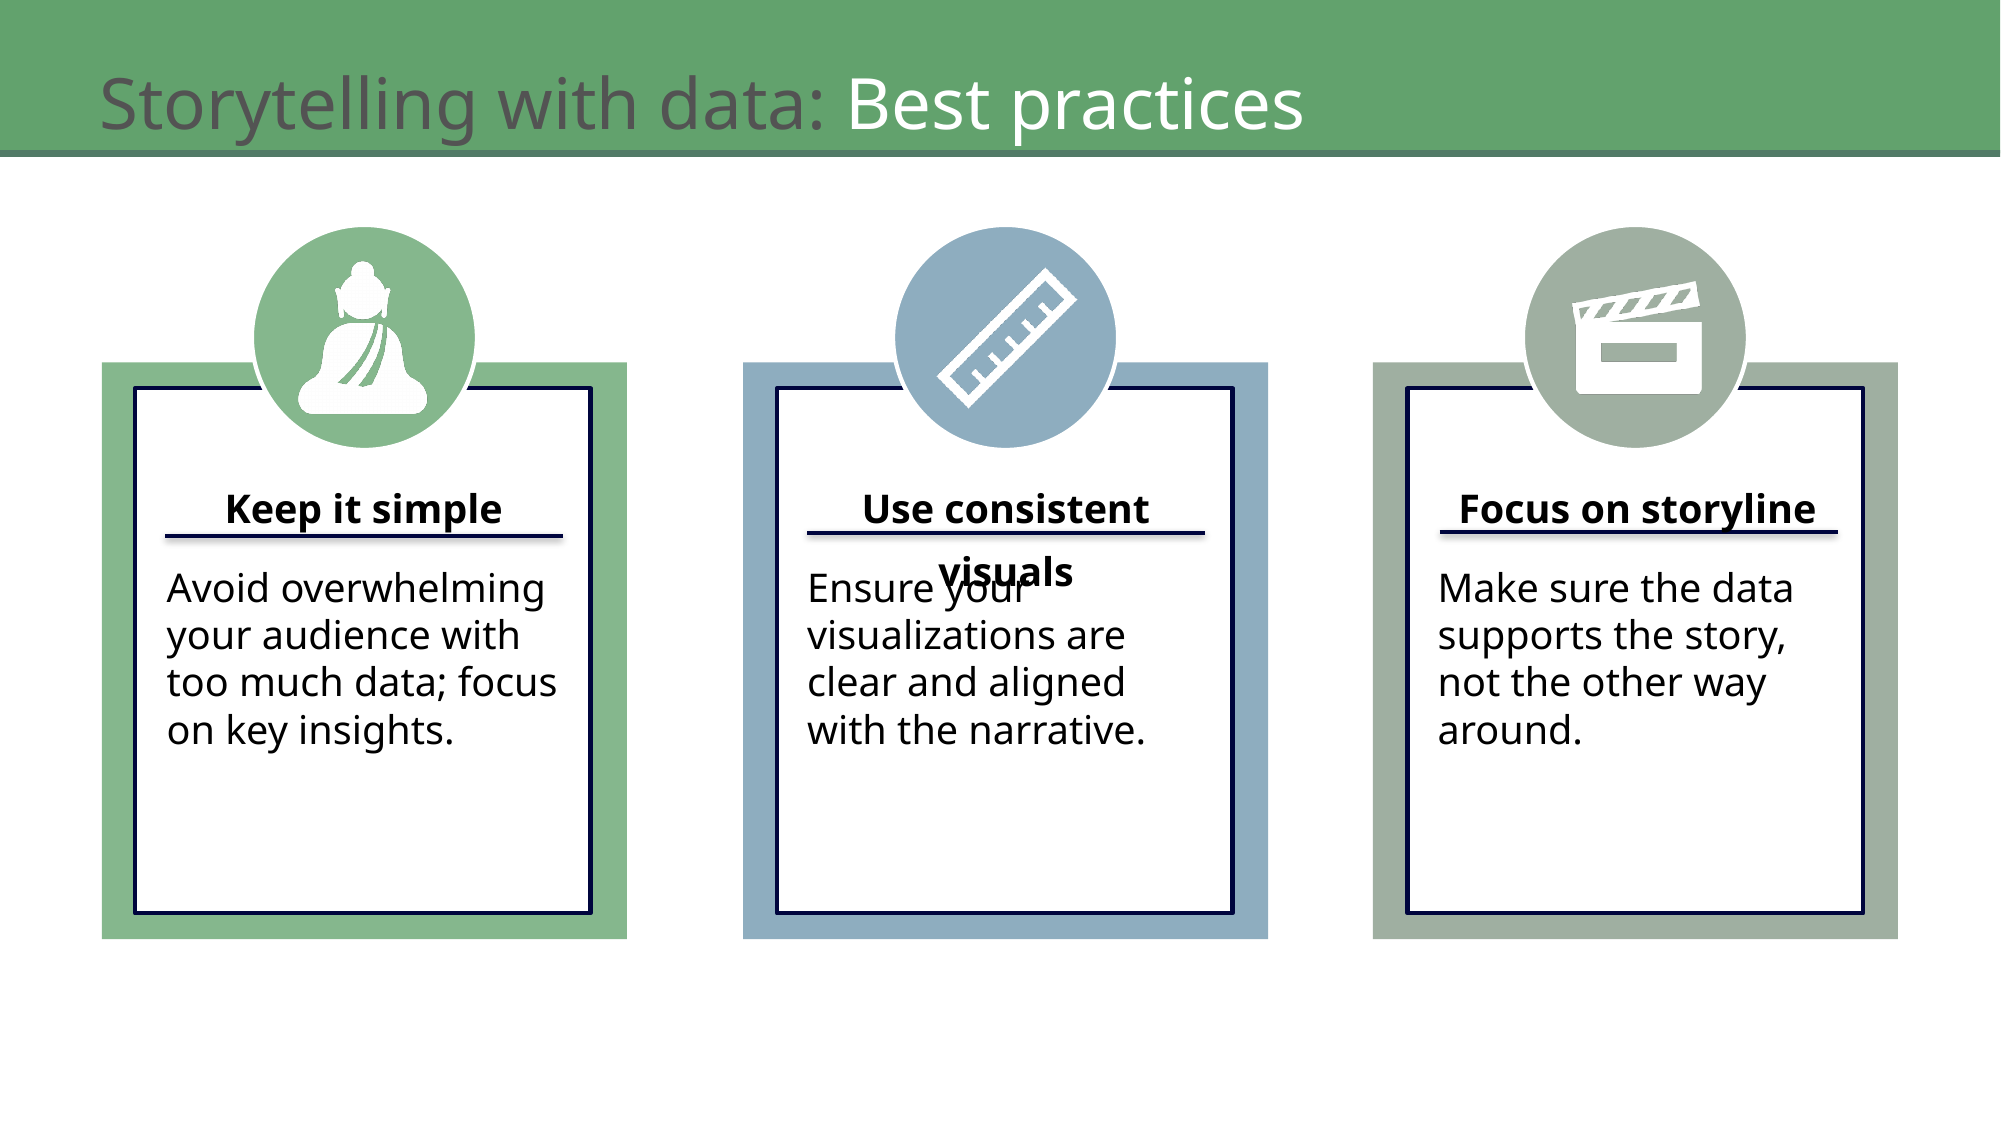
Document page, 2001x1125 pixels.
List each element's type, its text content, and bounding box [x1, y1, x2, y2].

list Focus on storyline [1387, 468, 1888, 526]
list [931, 262, 1082, 413]
title Storytelling with data: Best practices [99, 50, 1902, 154]
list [1561, 262, 1712, 413]
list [279, 254, 446, 421]
list Avoid overwhelming your audience with too much data; focus on key insights. [136, 562, 591, 888]
list Use consistent visuals [762, 468, 1250, 526]
list Make sure the data supports the story, not the other way around. [1407, 562, 1864, 888]
list Keep it simple [136, 468, 591, 526]
list Ensure your visualizations are clear and aligned with the narrative. [776, 562, 1233, 888]
